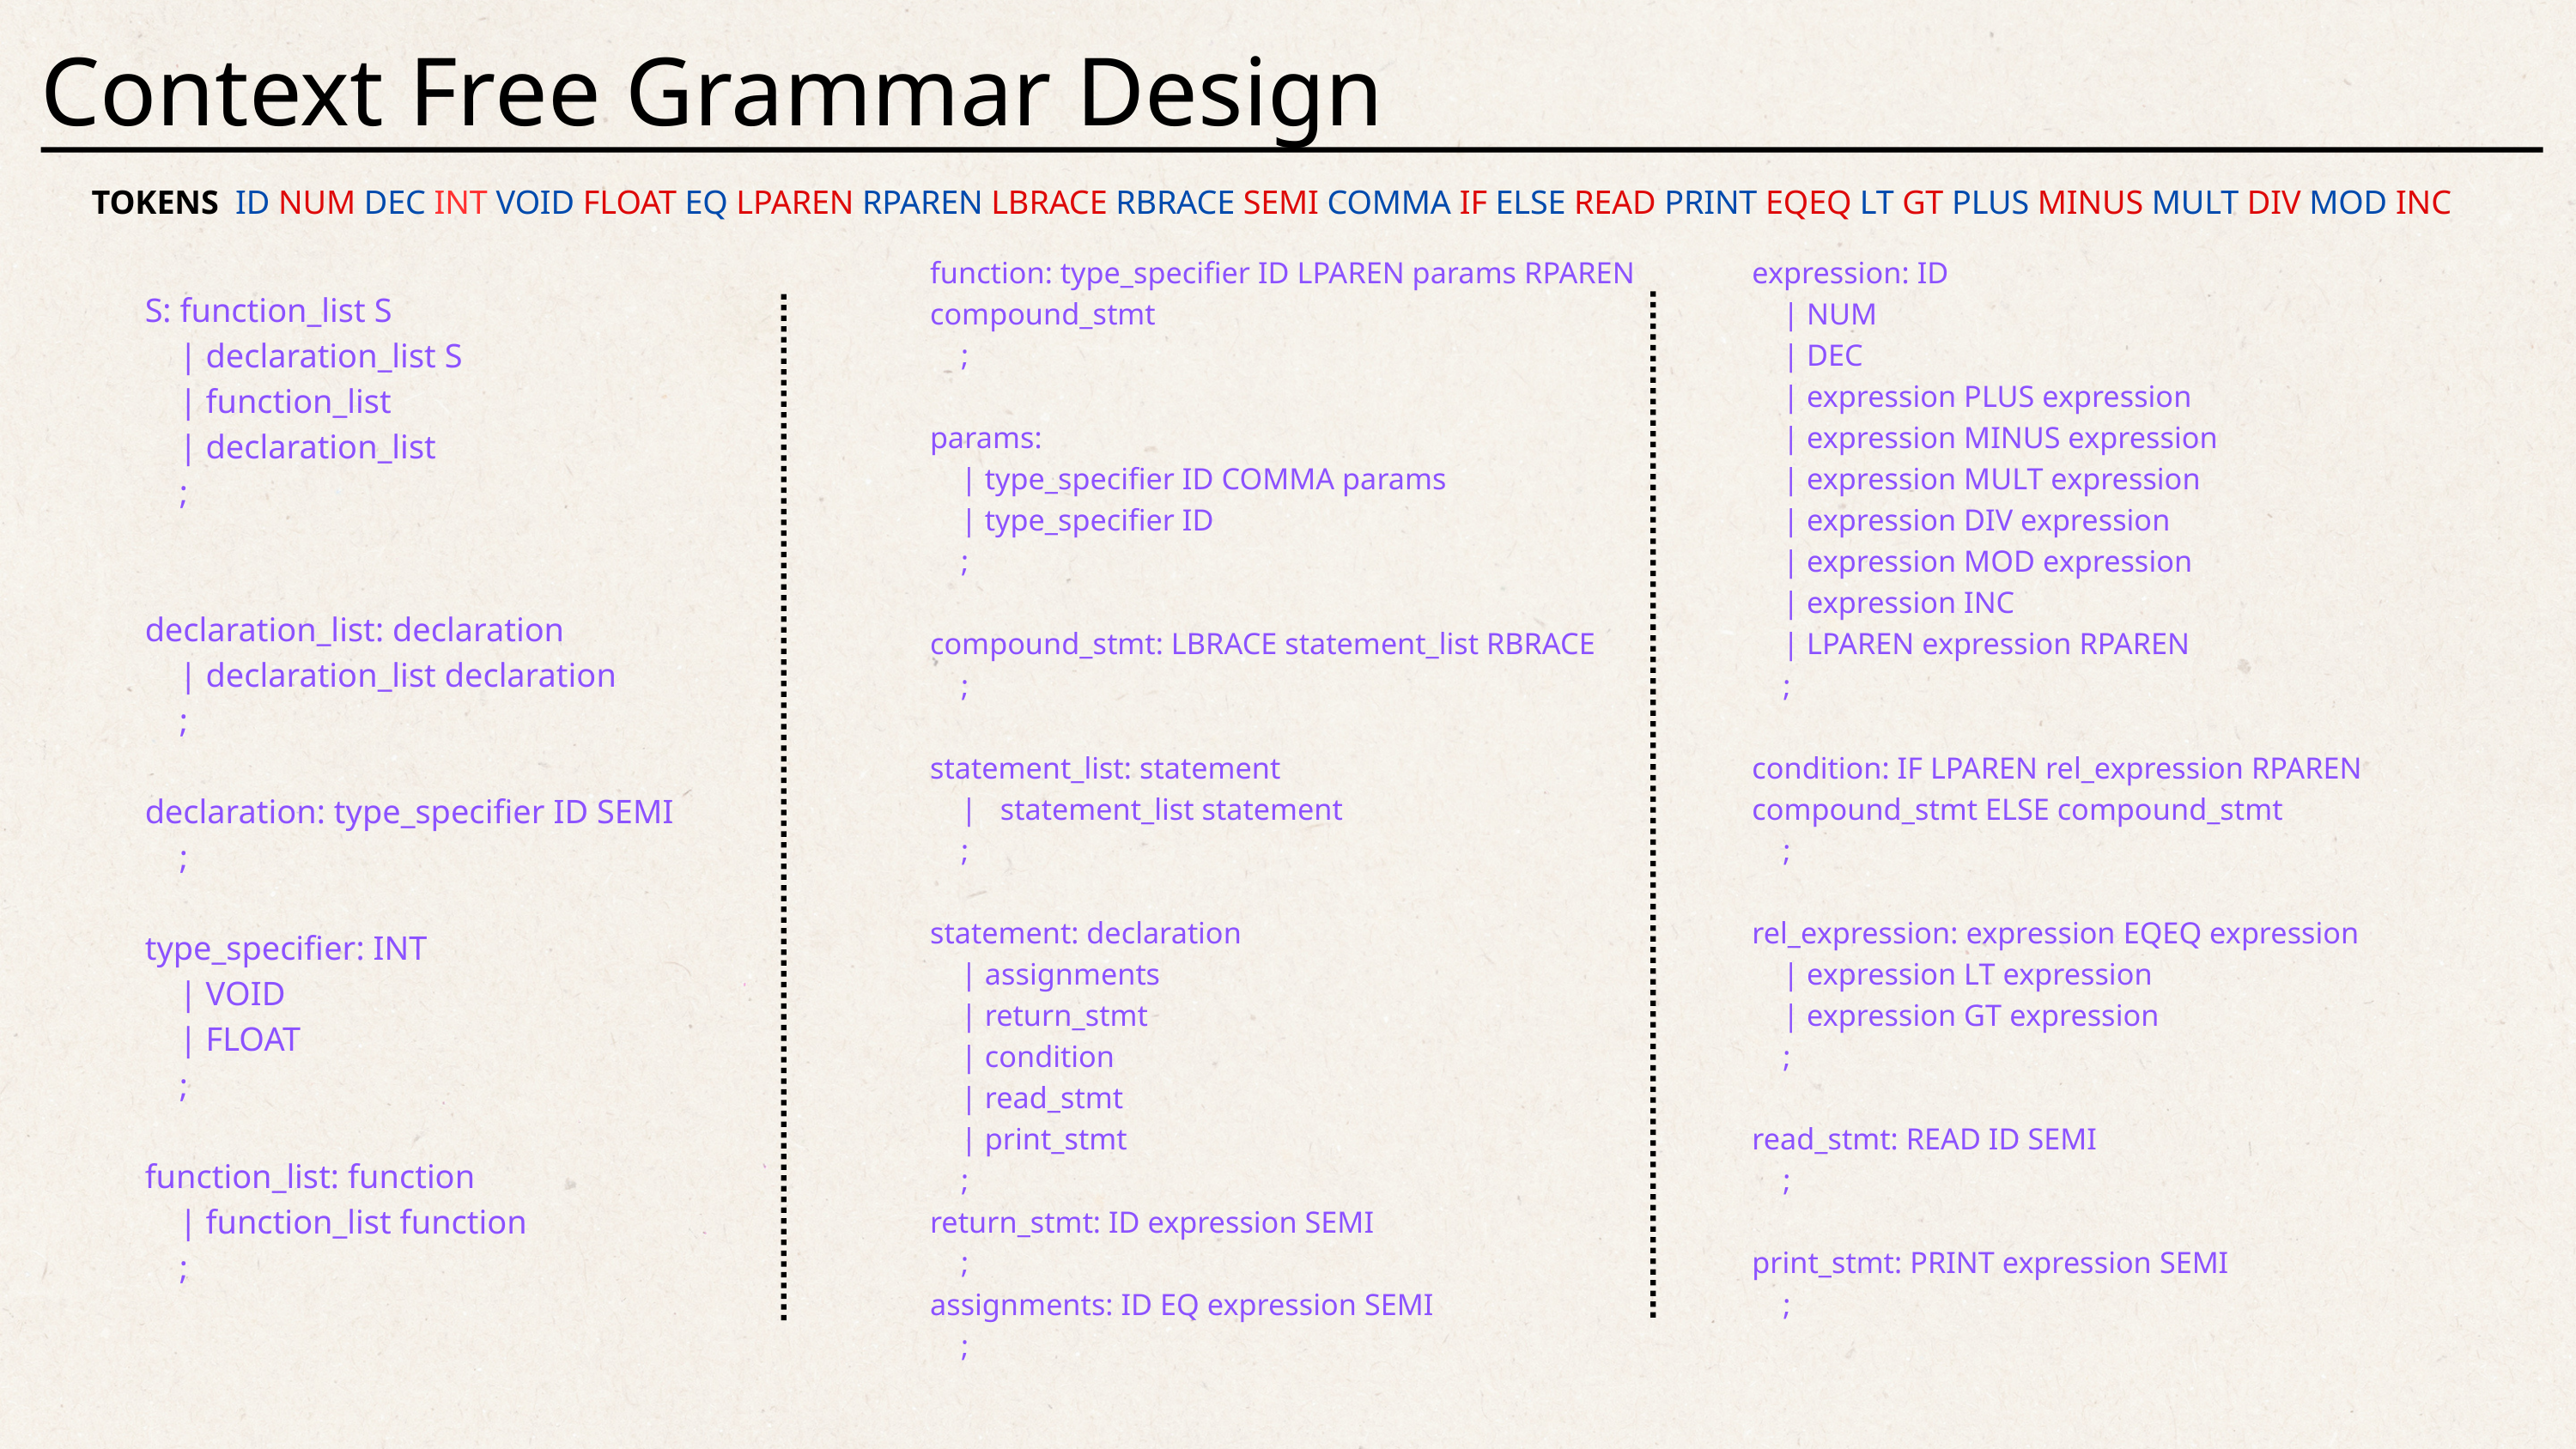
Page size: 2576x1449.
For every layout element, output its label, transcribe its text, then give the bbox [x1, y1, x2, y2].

text_box S: function_list S | declaration_list S | function_list | declaration_list ; declaration_list: declaration | declaration_list declaration ; declaration: type_specifier ID SEMI ; type_specifier: INT | VOID | FLOAT ; function_list: function | function_list function ; [144, 283, 719, 1332]
text_box expression: ID | NUM | DEC | expression PLUS expression | expression MINUS expression | expression MULT expression | expression DIV expression | expression MOD expression | expression INC | LPAREN expression RPAREN ; condition: IF LPAREN rel_expression RPAREN compound_stmt ELSE compound_stmt ; rel_expression: expression EQEQ expression | expression LT expression | expression GT expression ; read_stmt: READ ID SEMI ; print_stmt: PRINT expression SEMI ; [1752, 248, 2478, 1362]
text_box function: type_specifier ID LPAREN params RPAREN compound_stmt ; params: | type_specifier ID COMMA params | type_specifier ID ; compound_stmt: LBRACE statement_list RBRACE ; statement_list: statement | statement_list statement ; statement: declaration | assignments | return_stmt | condition | read_stmt | print_stmt ; return_stmt: ID expression SEMI ; assignments: ID EQ expression SEMI ; [930, 248, 1656, 1363]
text_box Context Free Grammar Design [40, 32, 1694, 145]
text_box TOKENS ID NUM DEC INT VOID FLOAT EQ LPAREN RPAREN LBRACE RBRACE SEMI COMMA IF ELSE READ PRINT EQEQ LT GT PLUS MINUS MULT DIV MOD INC [0, 174, 2543, 221]
text_box [0, 0, 2576, 1449]
